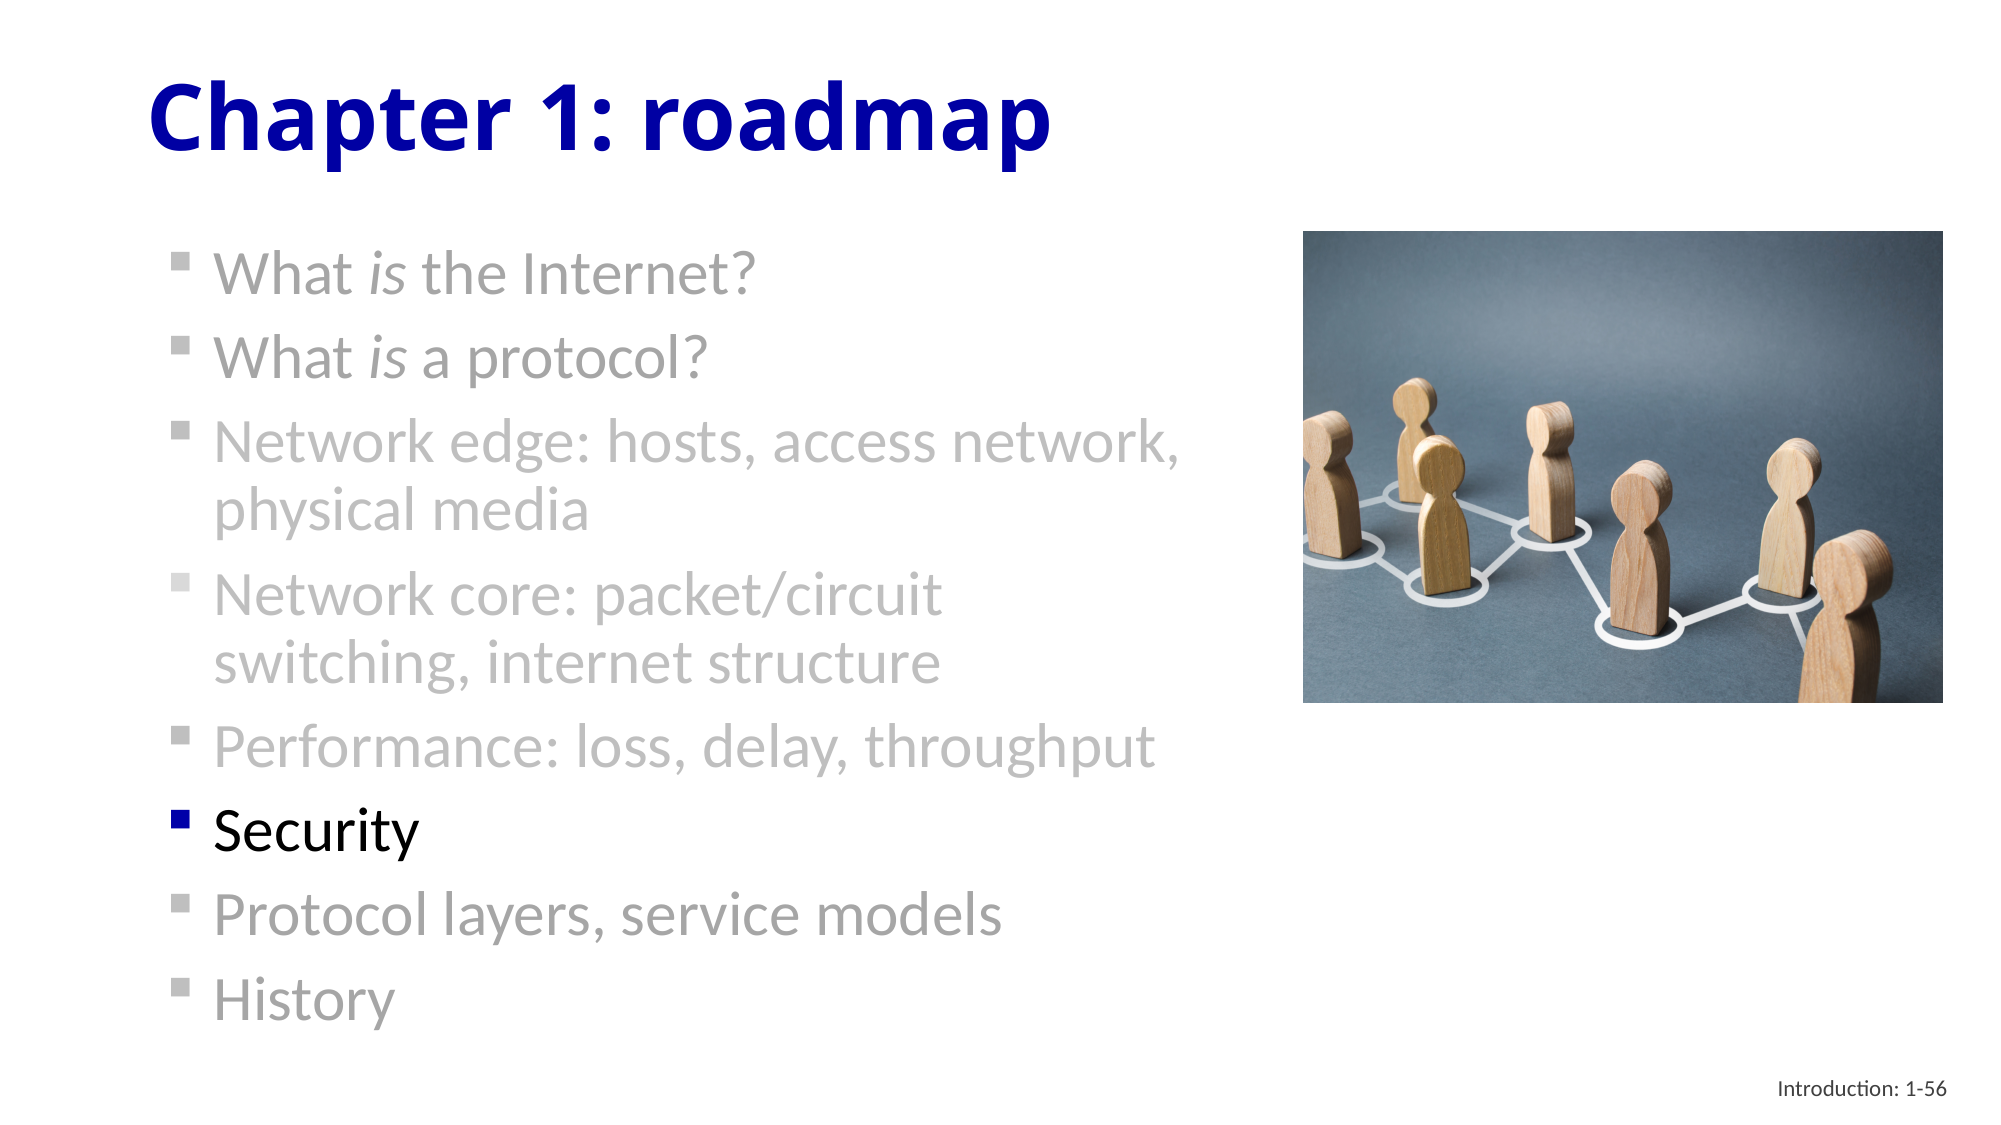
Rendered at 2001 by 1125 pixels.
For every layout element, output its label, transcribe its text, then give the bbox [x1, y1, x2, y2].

list What is the Internet? What is a protocol? Network edge: hosts, access network, physical media Network core: packet/circuit switching, internet structure Performance: loss, delay, throughput Security Protocol layers, service models History [131, 231, 1217, 1057]
title Chapter 1: roadmap [131, 47, 1856, 195]
slide_number Introduction: 1-56 [1512, 1056, 1963, 1117]
picture [1303, 231, 1943, 703]
